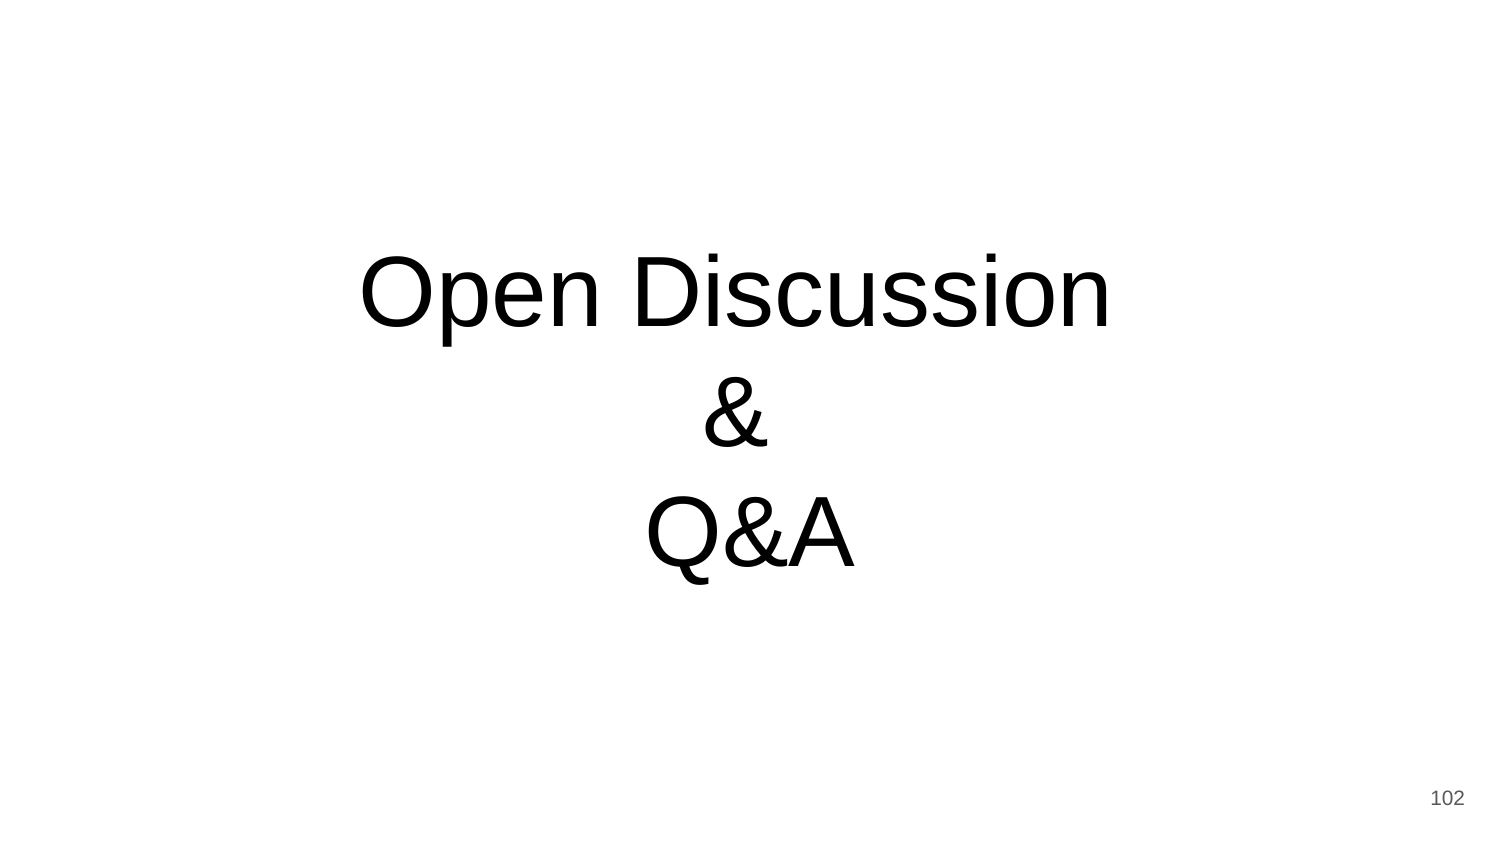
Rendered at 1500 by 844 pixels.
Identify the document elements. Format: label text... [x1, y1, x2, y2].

slide_number ‹#› [1389, 764, 1480, 830]
title Open Discussion & Q&A [51, 101, 1449, 602]
